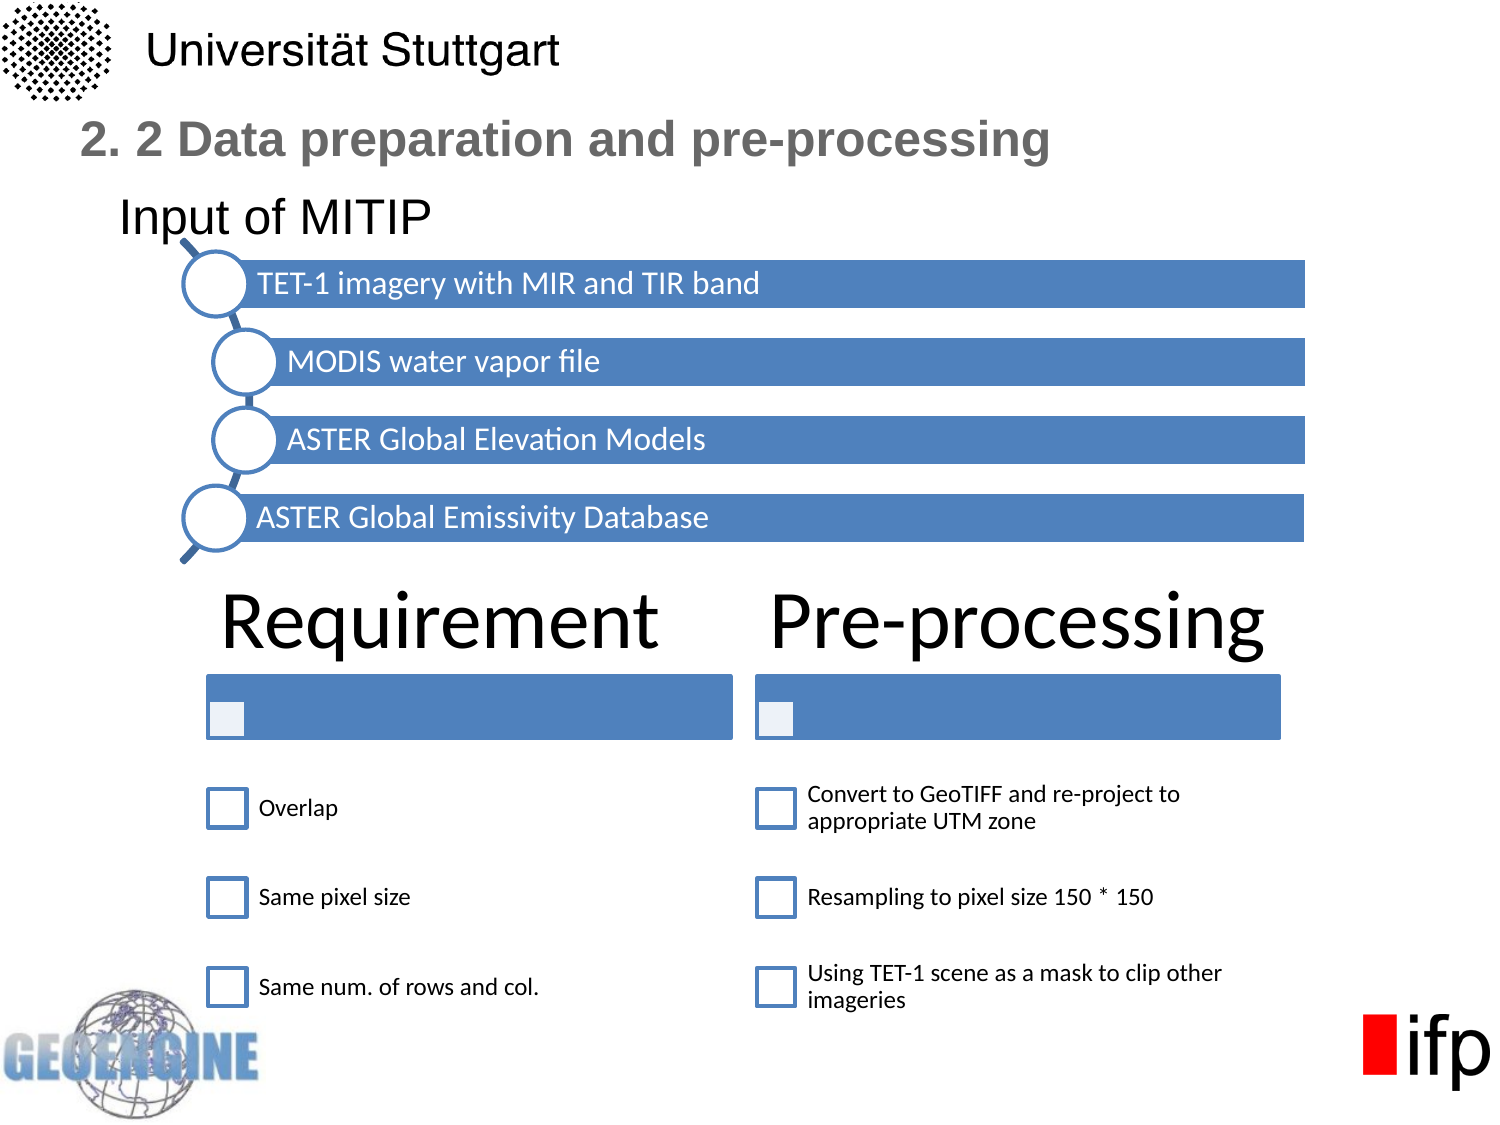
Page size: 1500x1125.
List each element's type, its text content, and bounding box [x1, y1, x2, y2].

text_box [117, 565, 1370, 1033]
title 2. 2 Data preparation and pre-processing [79, 106, 1421, 185]
text_box Input of MITIP [118, 185, 434, 246]
picture [1352, 978, 1500, 1125]
picture [0, 2, 568, 103]
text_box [176, 231, 1311, 571]
picture [0, 978, 266, 1125]
